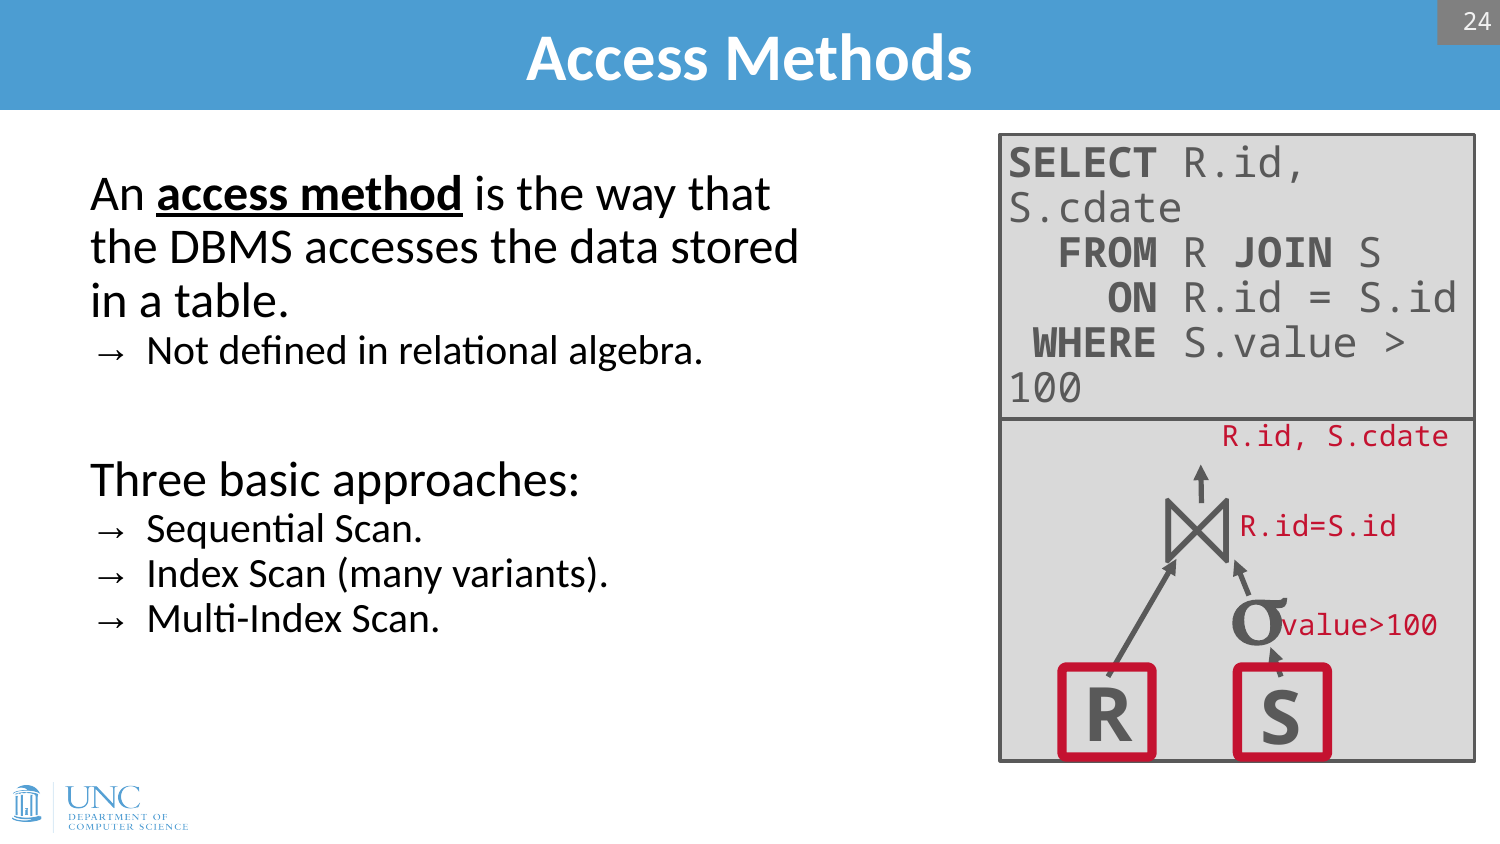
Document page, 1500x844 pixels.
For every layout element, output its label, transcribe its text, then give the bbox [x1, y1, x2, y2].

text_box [999, 348, 1476, 762]
picture [12, 782, 188, 833]
title Access Methods [0, 0, 1500, 110]
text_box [1061, 666, 1328, 758]
text_box SELECT R.id, S.cdate FROM R JOIN S ON R.id = S.id WHERE S.value > 100 [998, 132, 1477, 349]
text_box 24 [1437, 0, 1500, 45]
list An access method is the way that the DBMS accesses the data stored in a table. Not defined in relational algebra. Three basic approaches: Sequential Scan. Index Scan (many variants). Multi-Index Scan. [75, 159, 855, 760]
